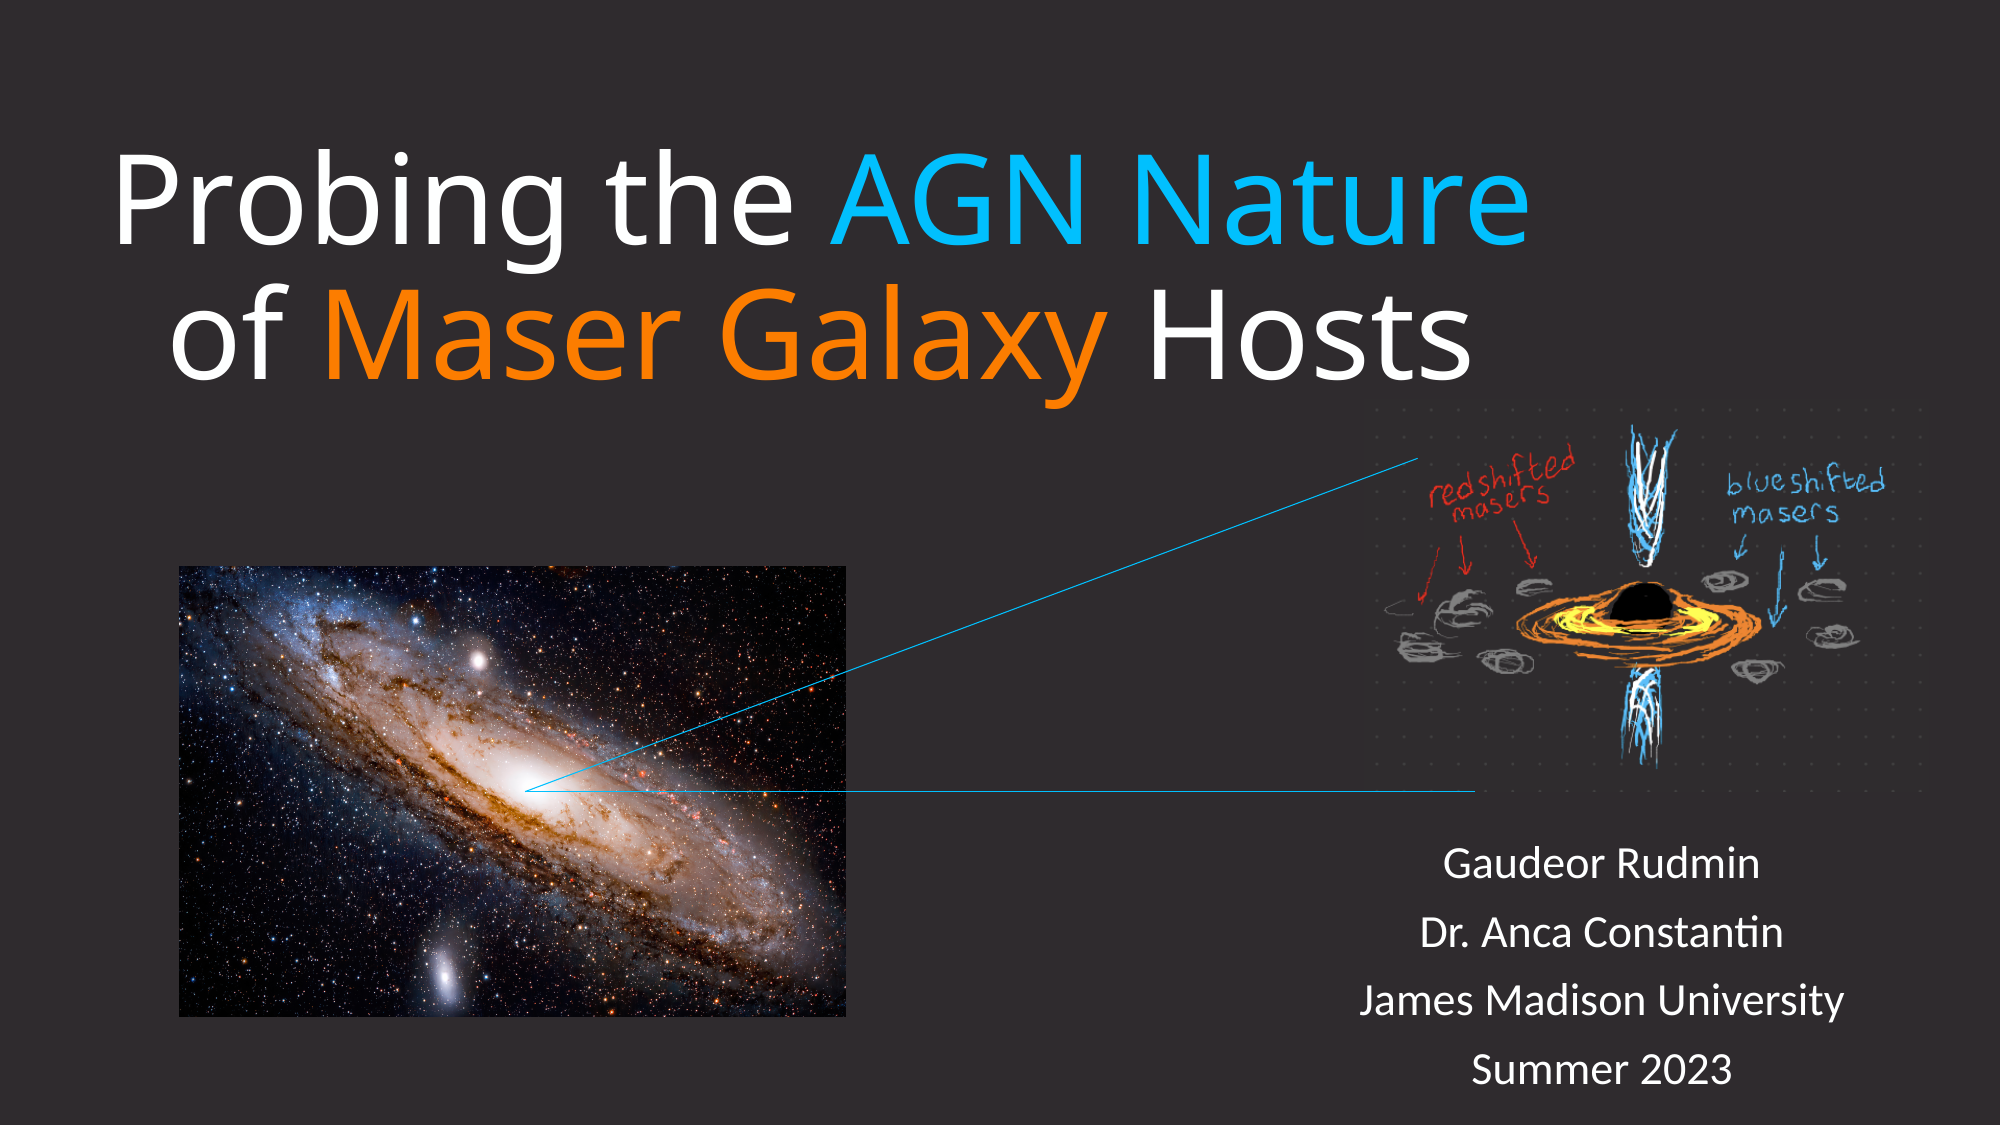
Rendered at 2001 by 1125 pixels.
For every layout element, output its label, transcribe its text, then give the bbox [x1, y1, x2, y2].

picture [179, 566, 846, 1017]
picture [1364, 399, 1929, 792]
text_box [525, 458, 1418, 791]
title Probing the AGN Nature of Maser Galaxy Hosts [71, 22, 1571, 414]
subtitle Gaudeor Rudmin Dr. Anca Constantin James Madison University Summer 2023 [852, 831, 2000, 1103]
